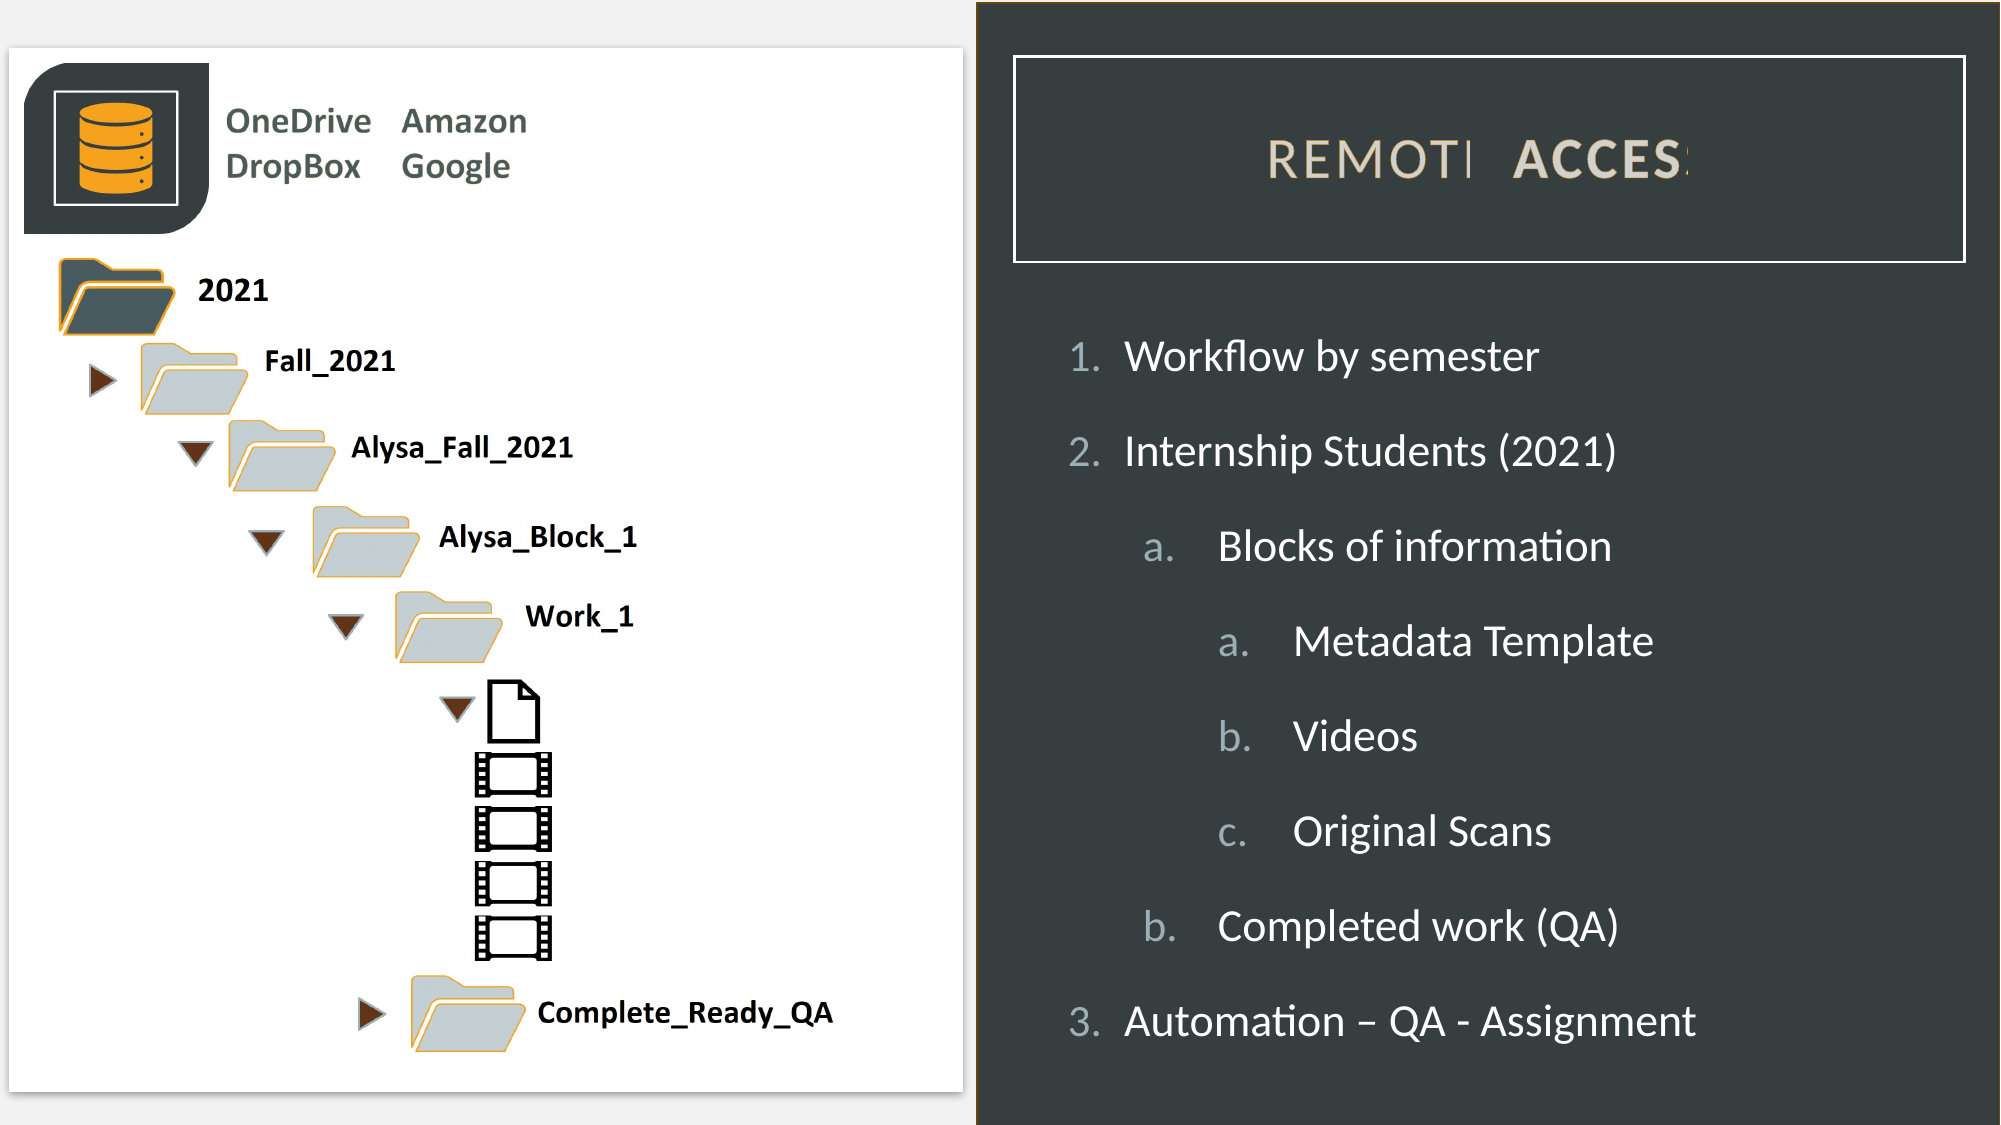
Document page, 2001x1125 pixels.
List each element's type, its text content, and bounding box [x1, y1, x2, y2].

text_box Workflow by semester Internship Students (2021) Blocks of information Metadata Template Videos Original Scans Completed work (QA) Automation – QA - Assignment [1034, 290, 1985, 953]
text_box [976, 2, 2000, 1125]
picture [23, 62, 949, 1078]
title Remote access [1012, 54, 1967, 264]
